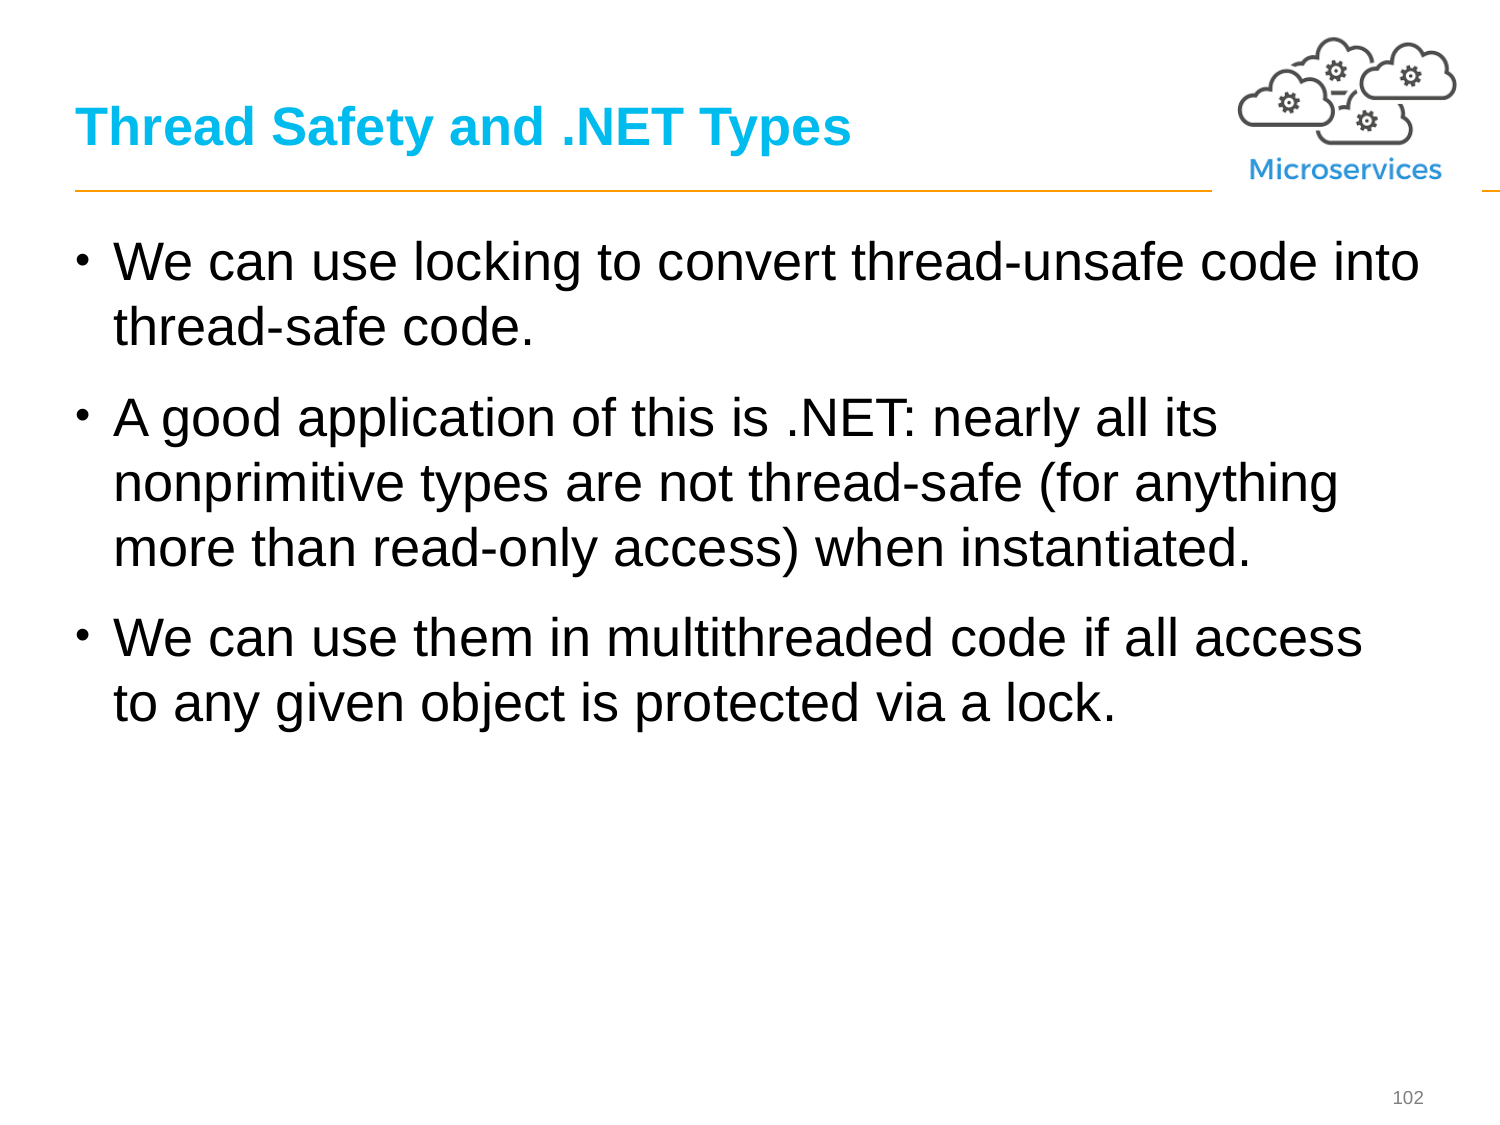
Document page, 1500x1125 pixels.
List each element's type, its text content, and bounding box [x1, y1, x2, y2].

list We can use locking to convert thread-unsafe code into thread-safe code. A good application of this is .NET: nearly all its nonprimitive types are not thread-safe (for anything more than read-only access) when instantiated. We can use them in multithreaded code if all access to any given object is protected via a lock. [75, 226, 1425, 1018]
picture [1212, 1, 1482, 203]
title Thread Safety and .NET Types [75, 27, 1422, 157]
